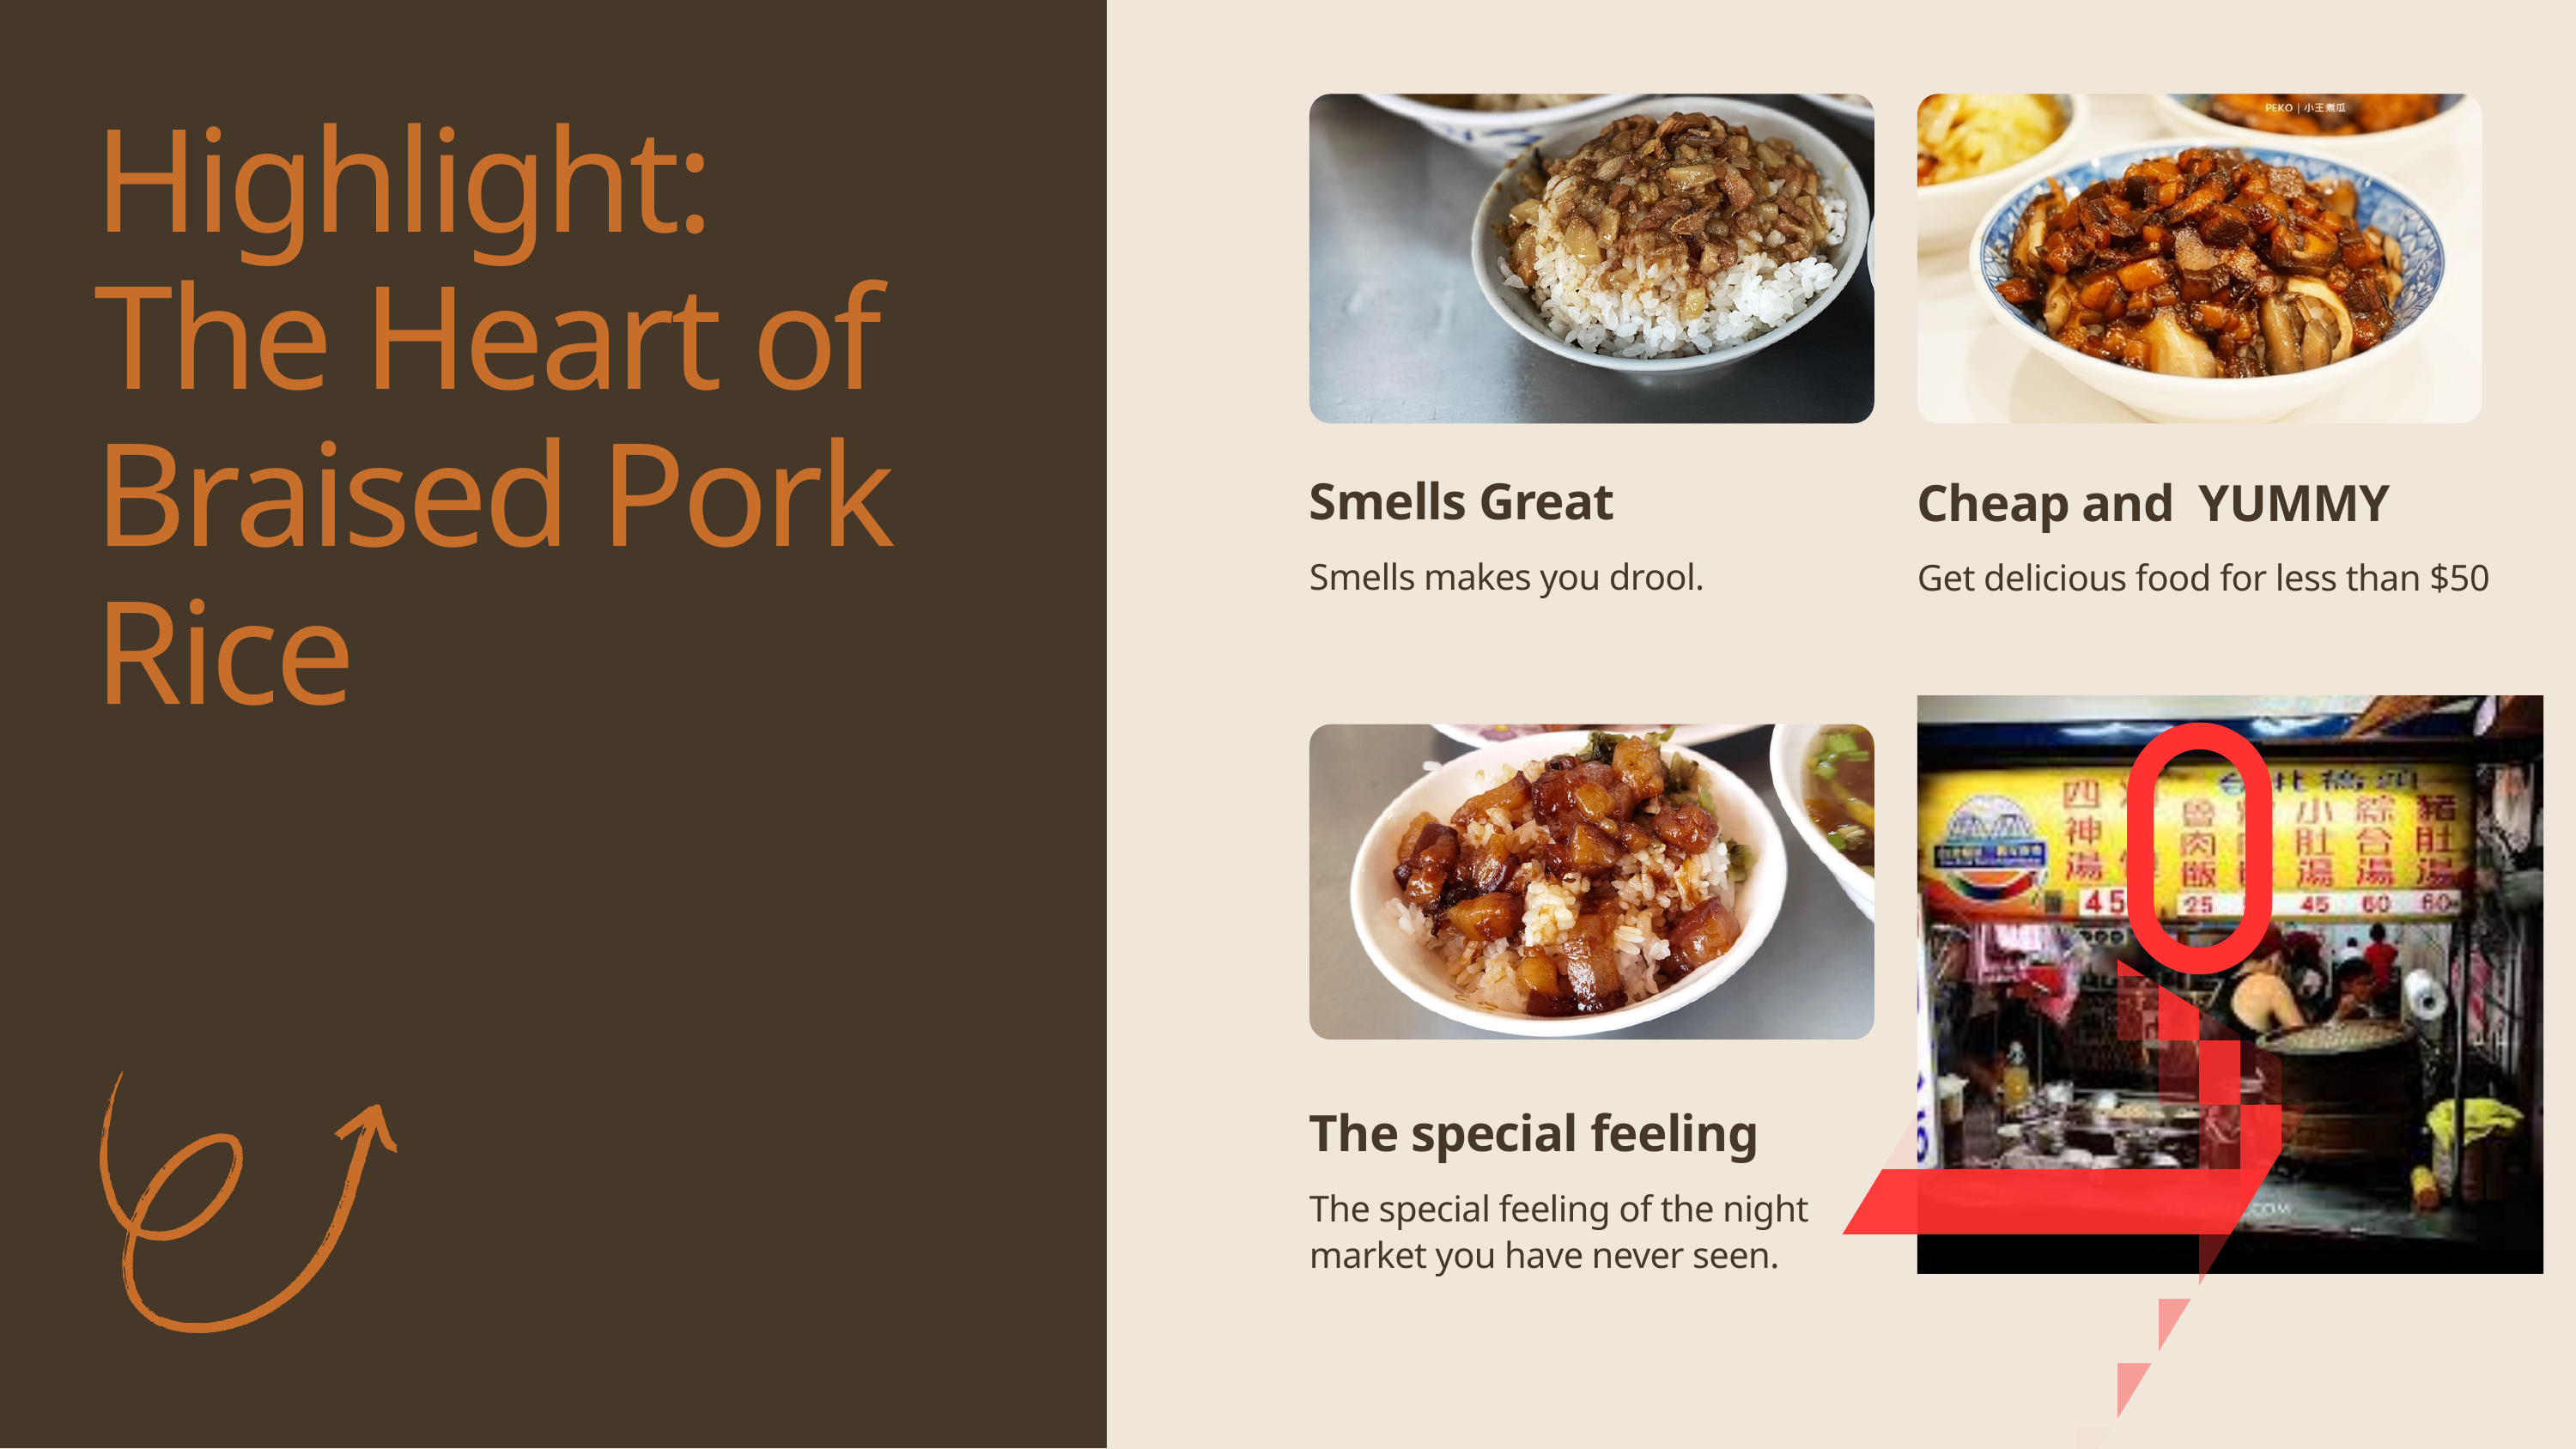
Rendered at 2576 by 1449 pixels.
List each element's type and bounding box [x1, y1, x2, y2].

text_box [2140, 735, 2259, 961]
text_box [1309, 724, 1875, 1040]
text_box [1790, 912, 2323, 1449]
text_box [1309, 1102, 1875, 1275]
text_box [1917, 94, 2482, 424]
text_box [1309, 470, 1875, 597]
text_box [1917, 695, 2544, 1274]
text_box [0, 0, 1108, 1449]
text_box [1309, 94, 1875, 424]
text_box [1917, 471, 2547, 598]
